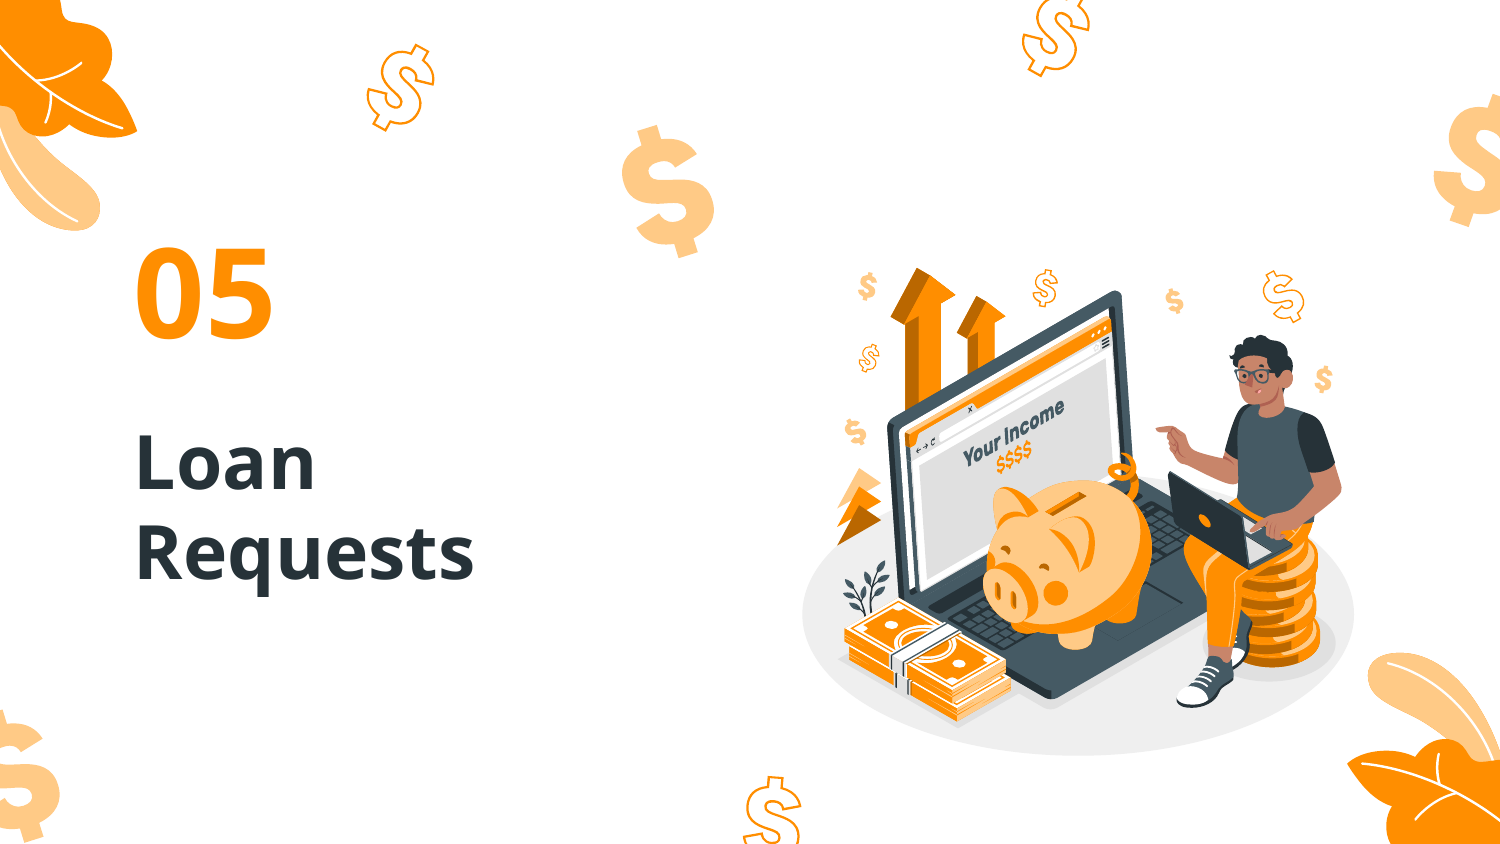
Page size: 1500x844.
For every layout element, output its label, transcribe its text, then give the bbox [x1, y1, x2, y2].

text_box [775, 267, 1382, 756]
title 05 [118, 200, 337, 377]
text_box [622, 124, 714, 259]
text_box [366, 43, 435, 132]
title Loan Requests [118, 340, 763, 611]
